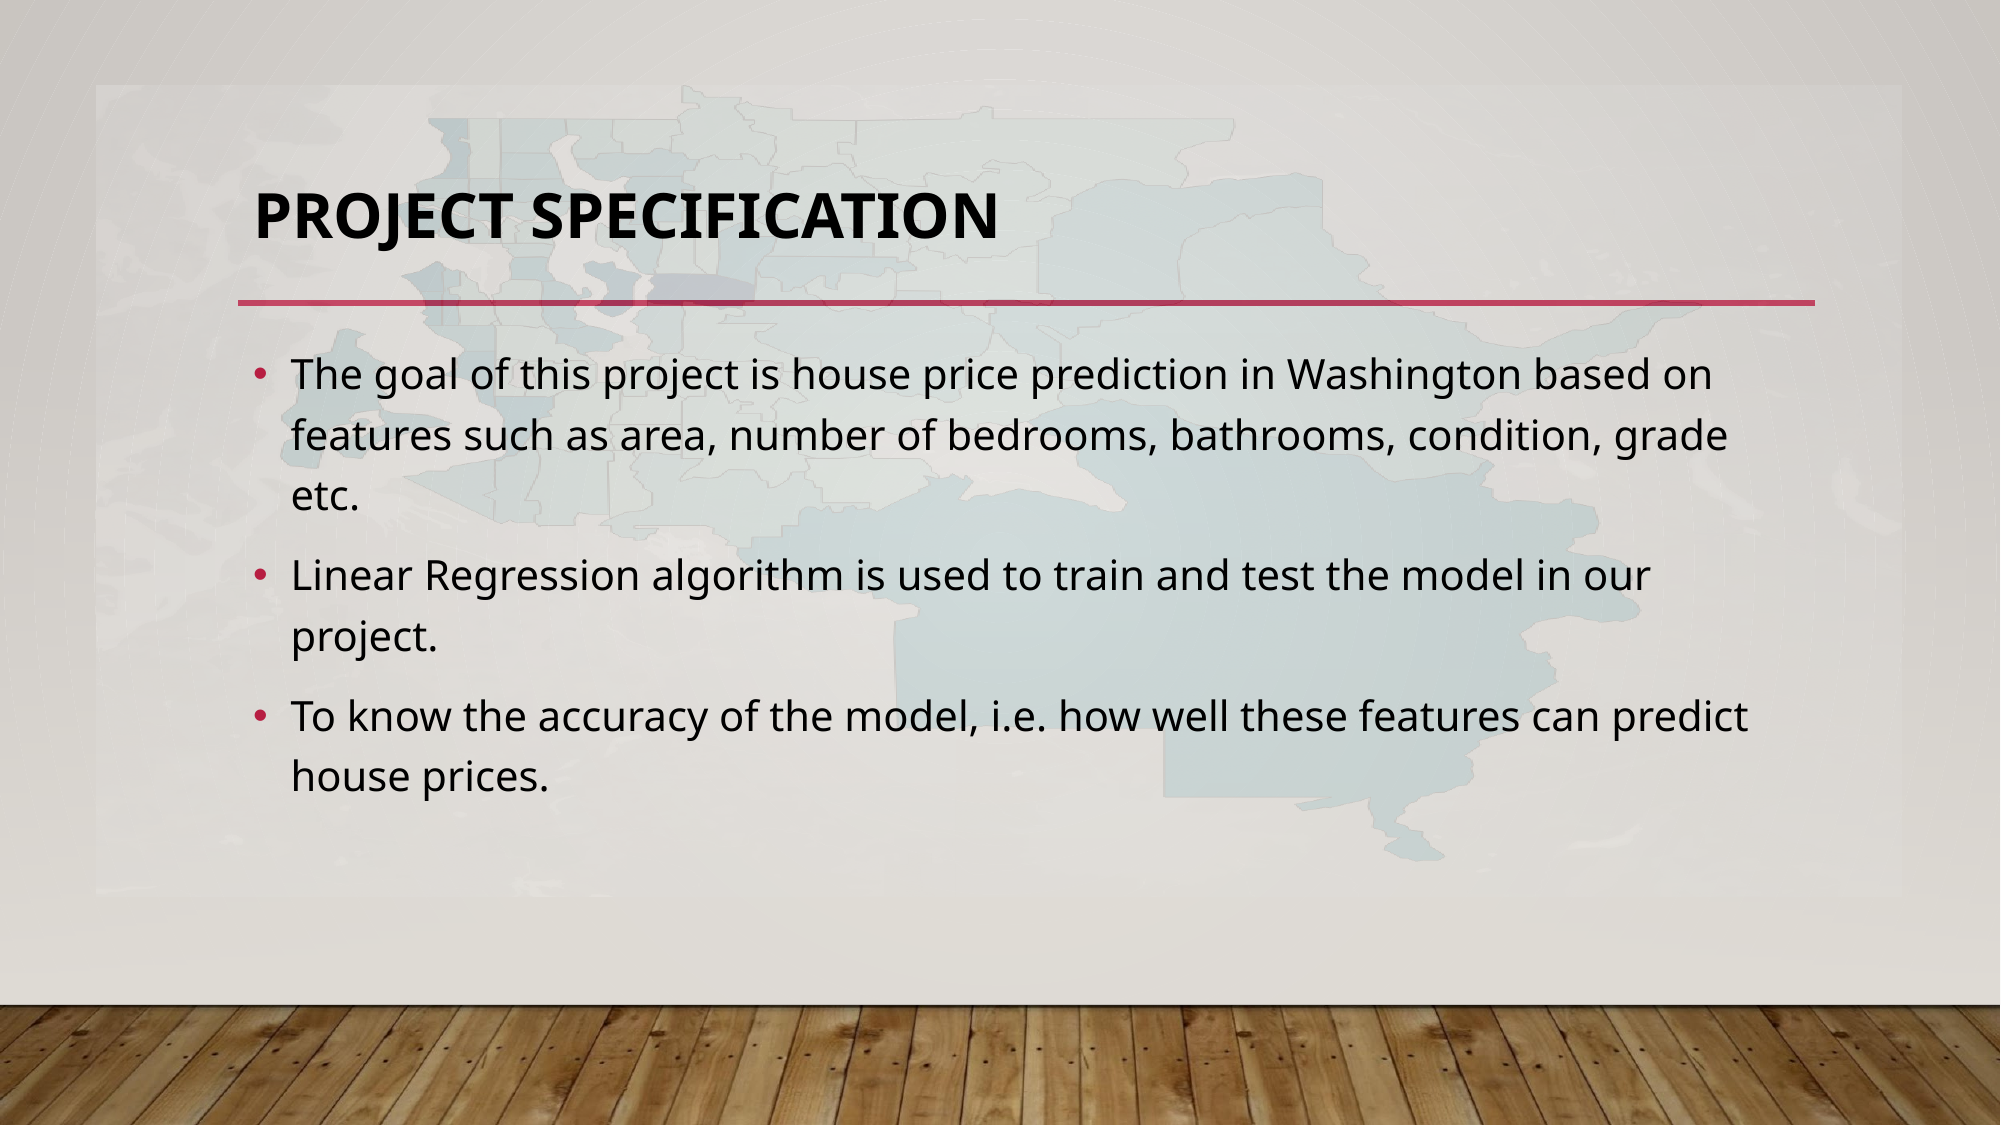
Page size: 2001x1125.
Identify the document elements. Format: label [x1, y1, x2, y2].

picture [96, 85, 1903, 897]
picture [0, 1005, 2000, 1125]
